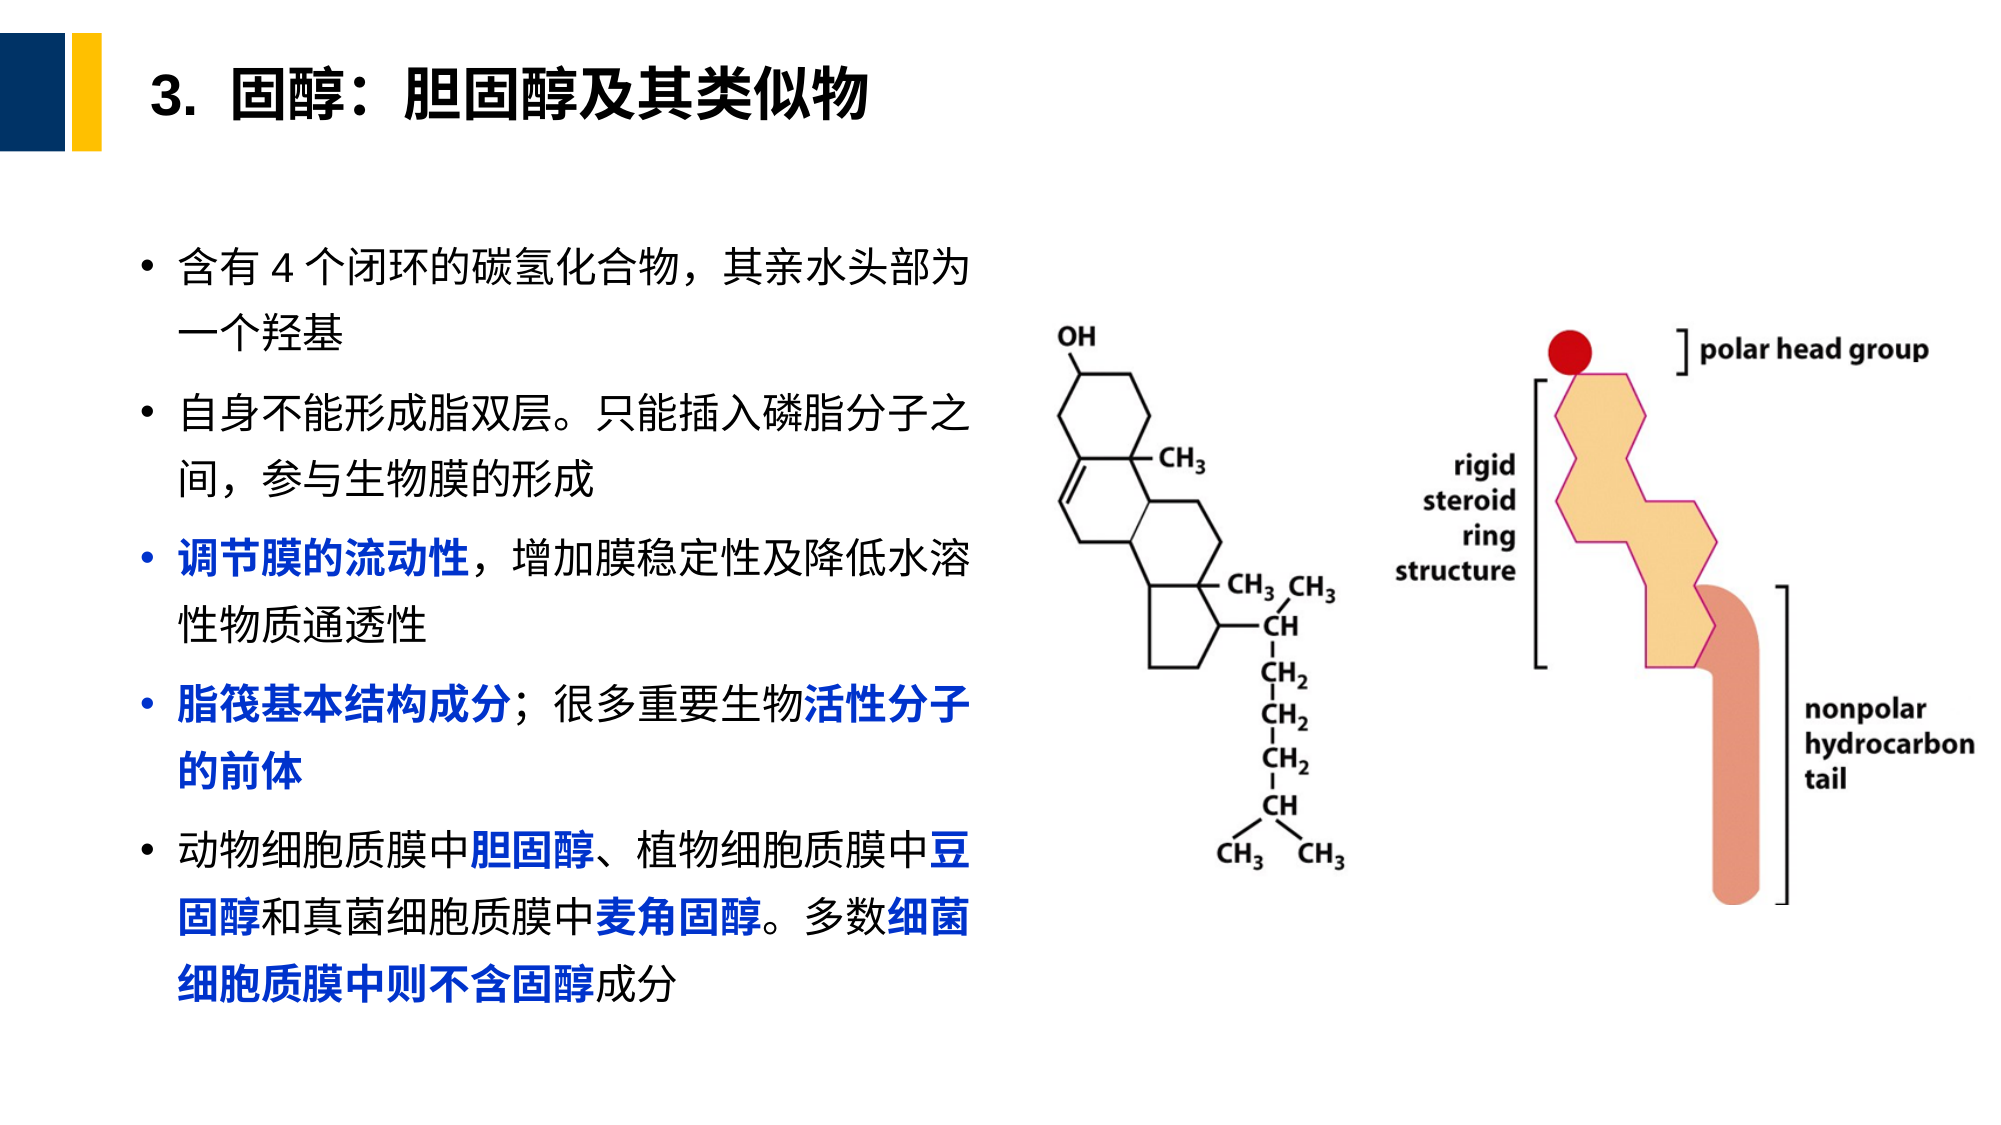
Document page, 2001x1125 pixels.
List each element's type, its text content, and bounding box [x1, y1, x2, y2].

list 含有4个闭环的碳氢化合物，其亲水头部为一个羟基 自身不能形成脂双层。只能插入磷脂分子之间，参与生物膜的形成 调节膜的流动性，增加膜稳定性及降低水溶性物质通透性 脂筏基本结构成分；很多重要生物活性分子的前体 动物细胞质膜中胆固醇、植物细胞质膜中豆固醇和真菌细胞质膜中麦角固醇。多数细菌细胞质膜中则不含固醇成分 [125, 216, 1000, 1092]
title 3. 固醇：胆固醇及其类似物 [135, 33, 1950, 152]
picture [1046, 299, 1978, 905]
